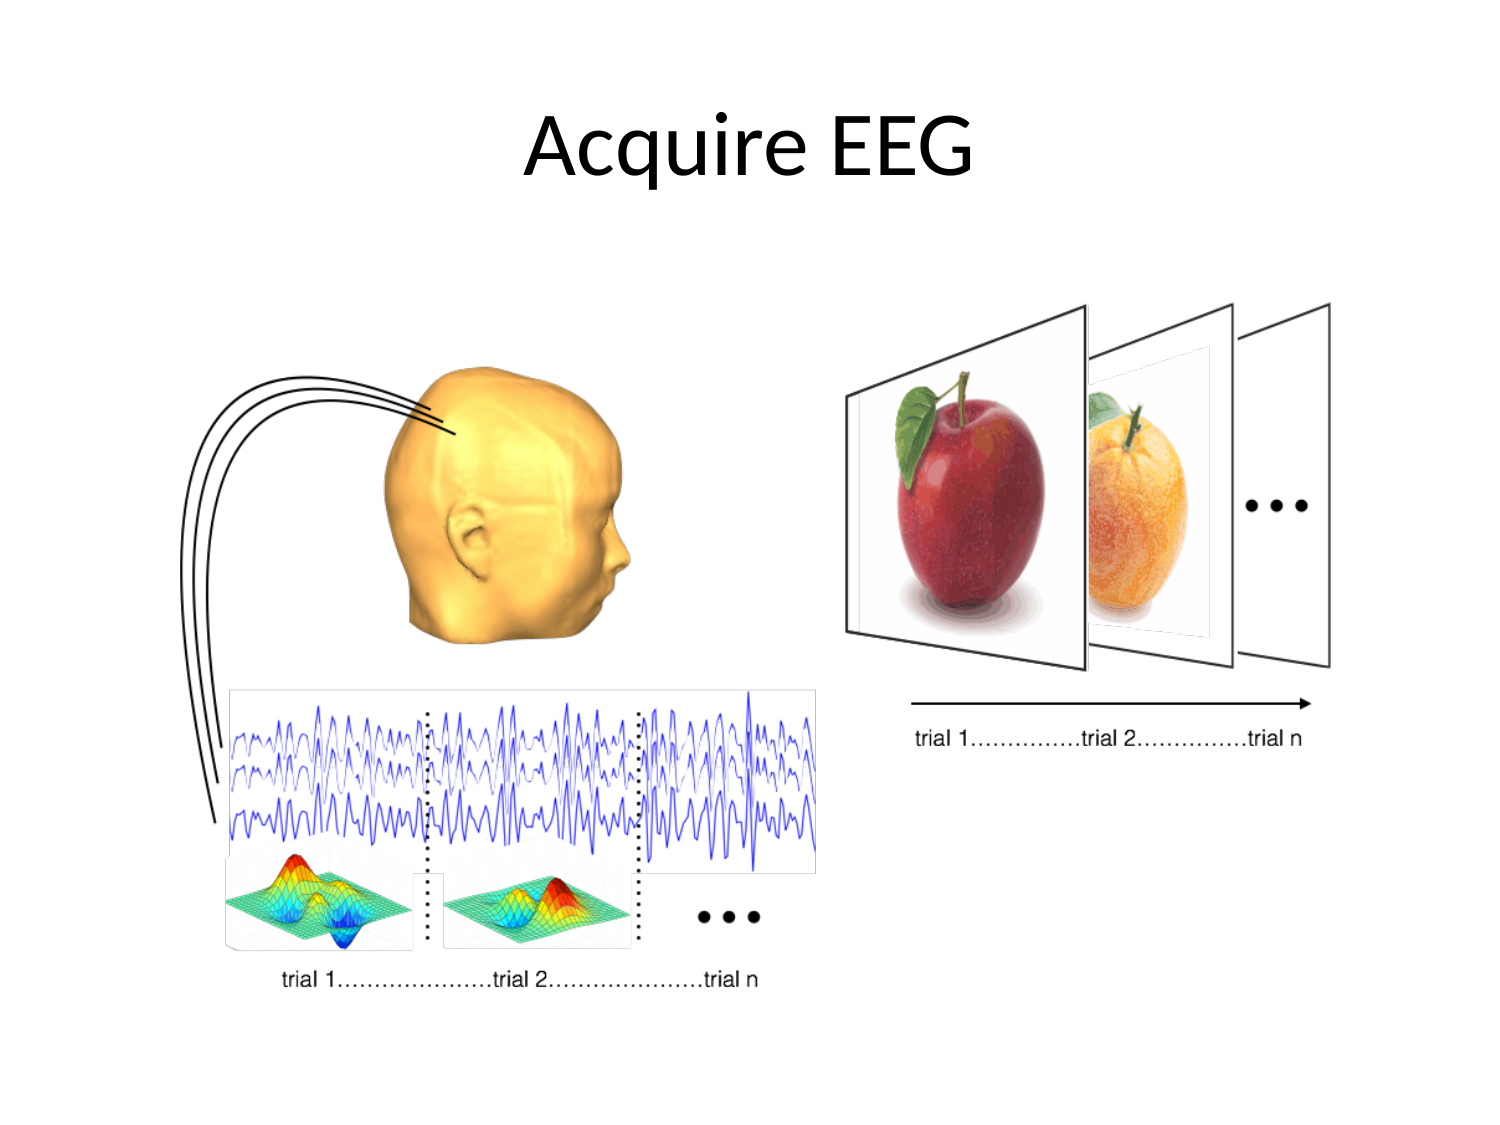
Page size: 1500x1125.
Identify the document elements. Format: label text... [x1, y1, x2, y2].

picture [180, 295, 1331, 997]
title Acquire EEG [75, 45, 1425, 233]
